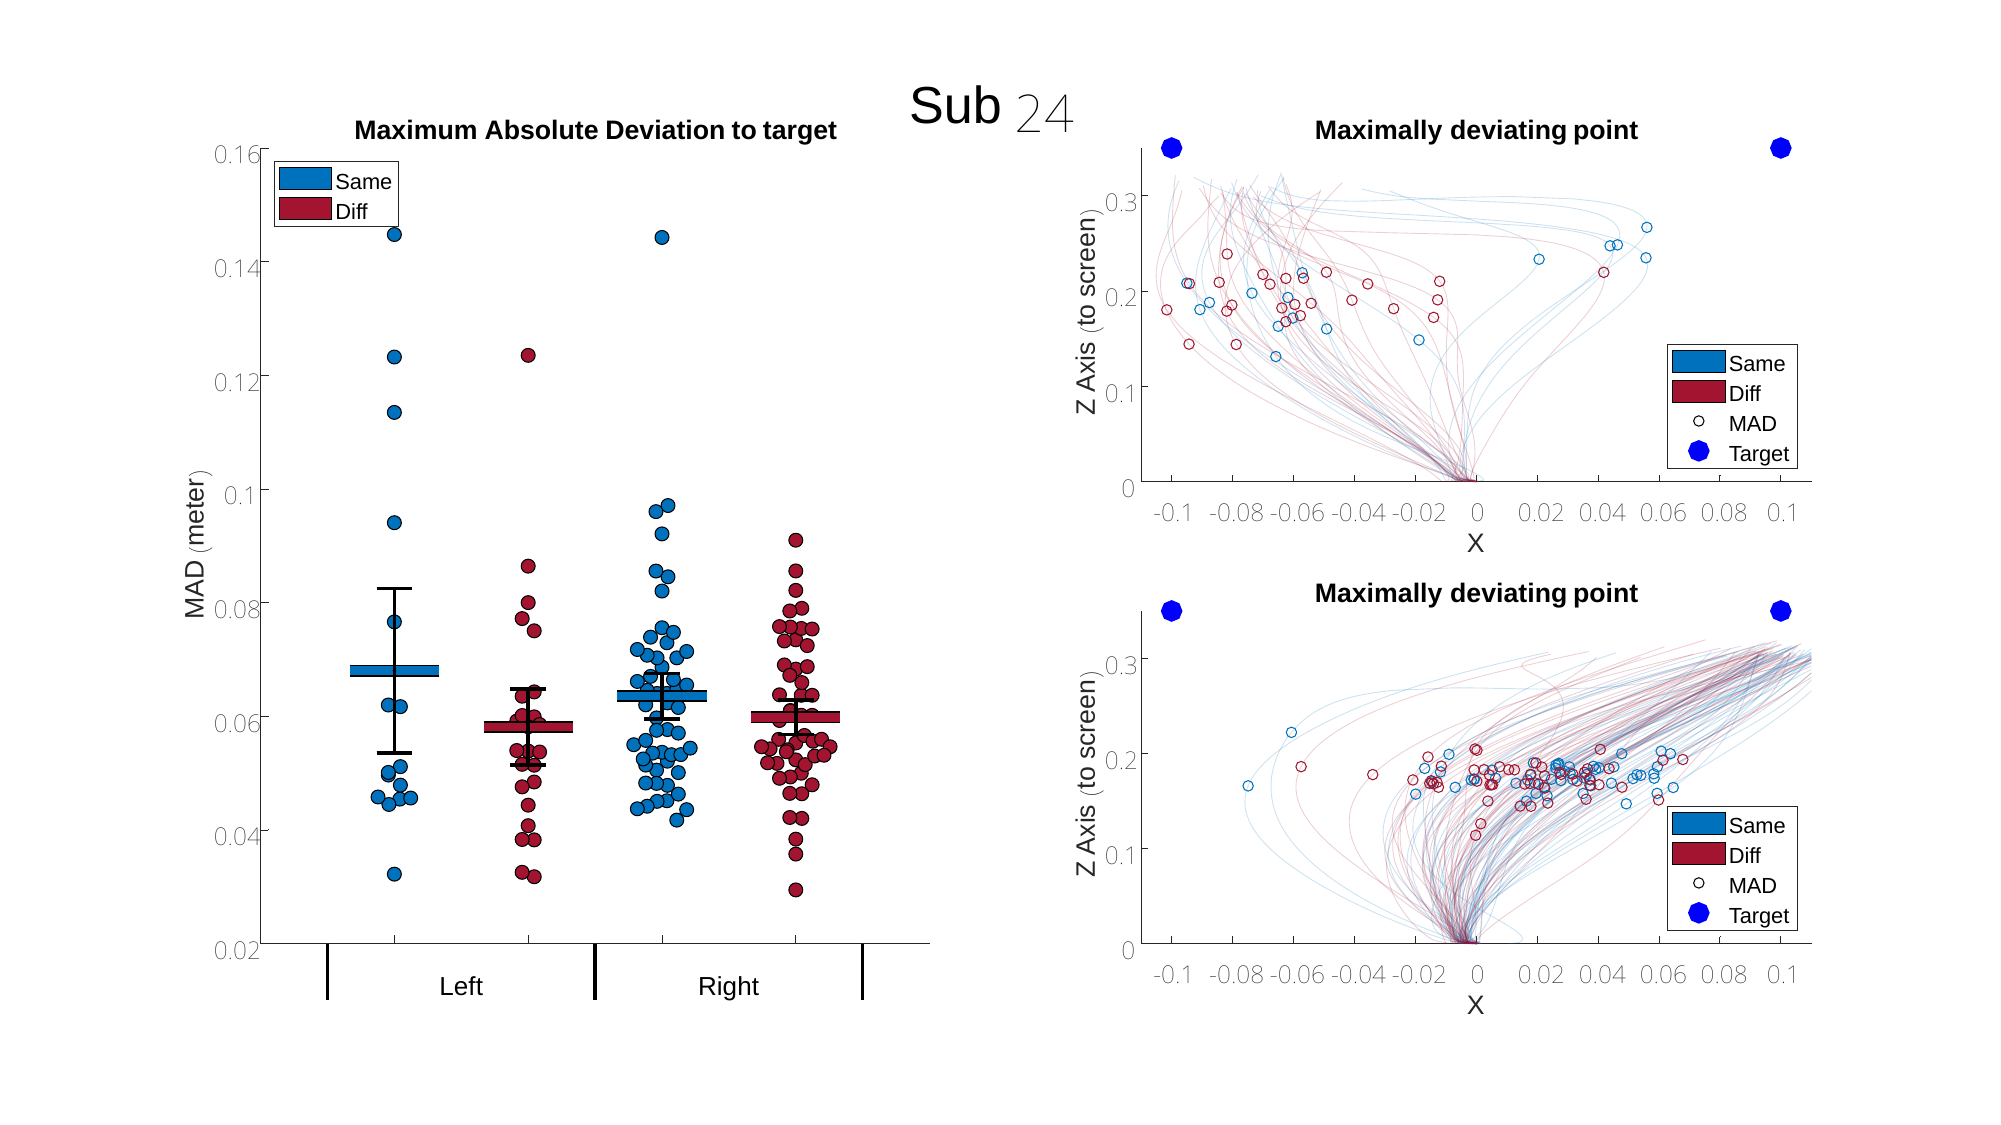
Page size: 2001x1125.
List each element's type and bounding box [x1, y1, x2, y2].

picture [0, 74, 2000, 1050]
